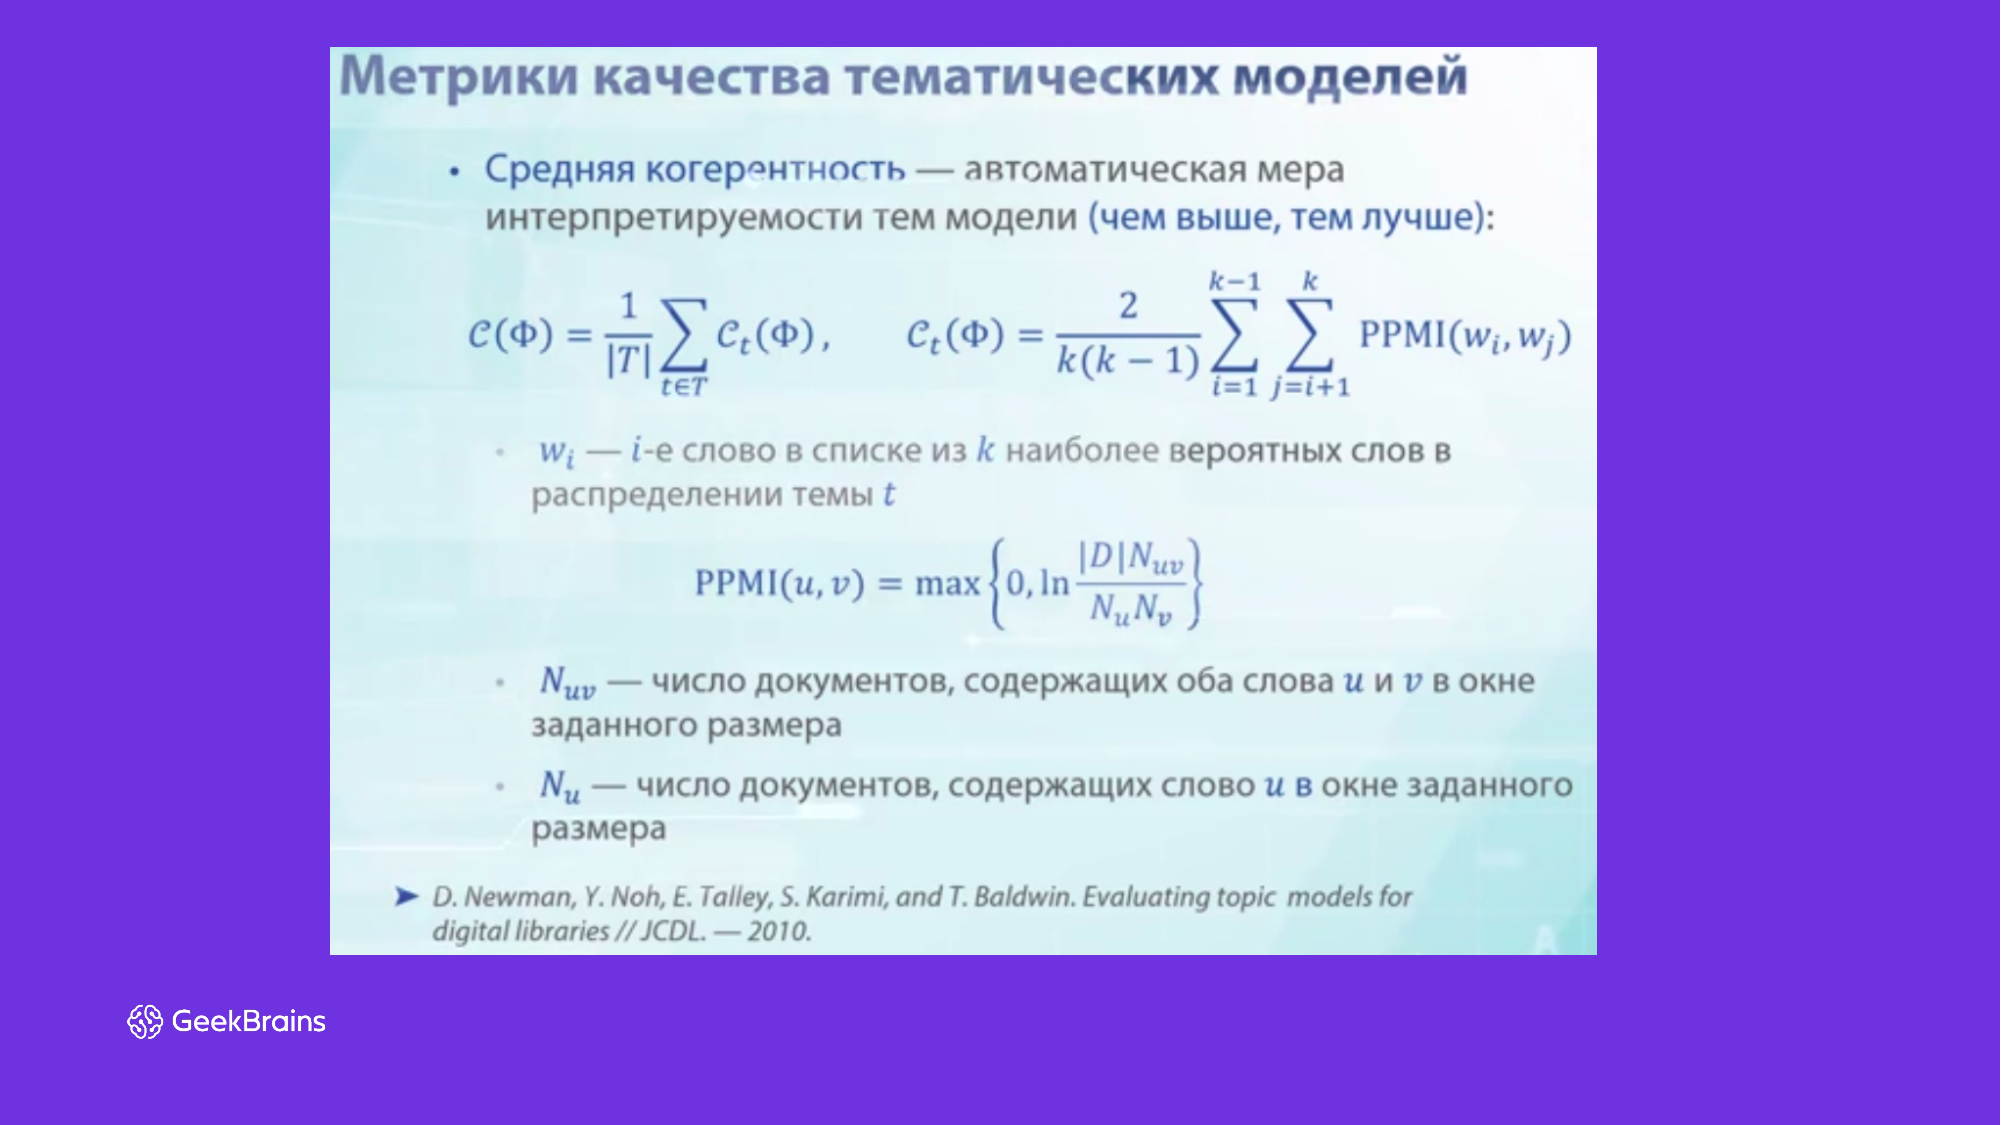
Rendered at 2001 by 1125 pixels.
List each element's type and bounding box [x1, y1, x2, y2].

picture [330, 46, 1597, 955]
picture [127, 1003, 326, 1040]
